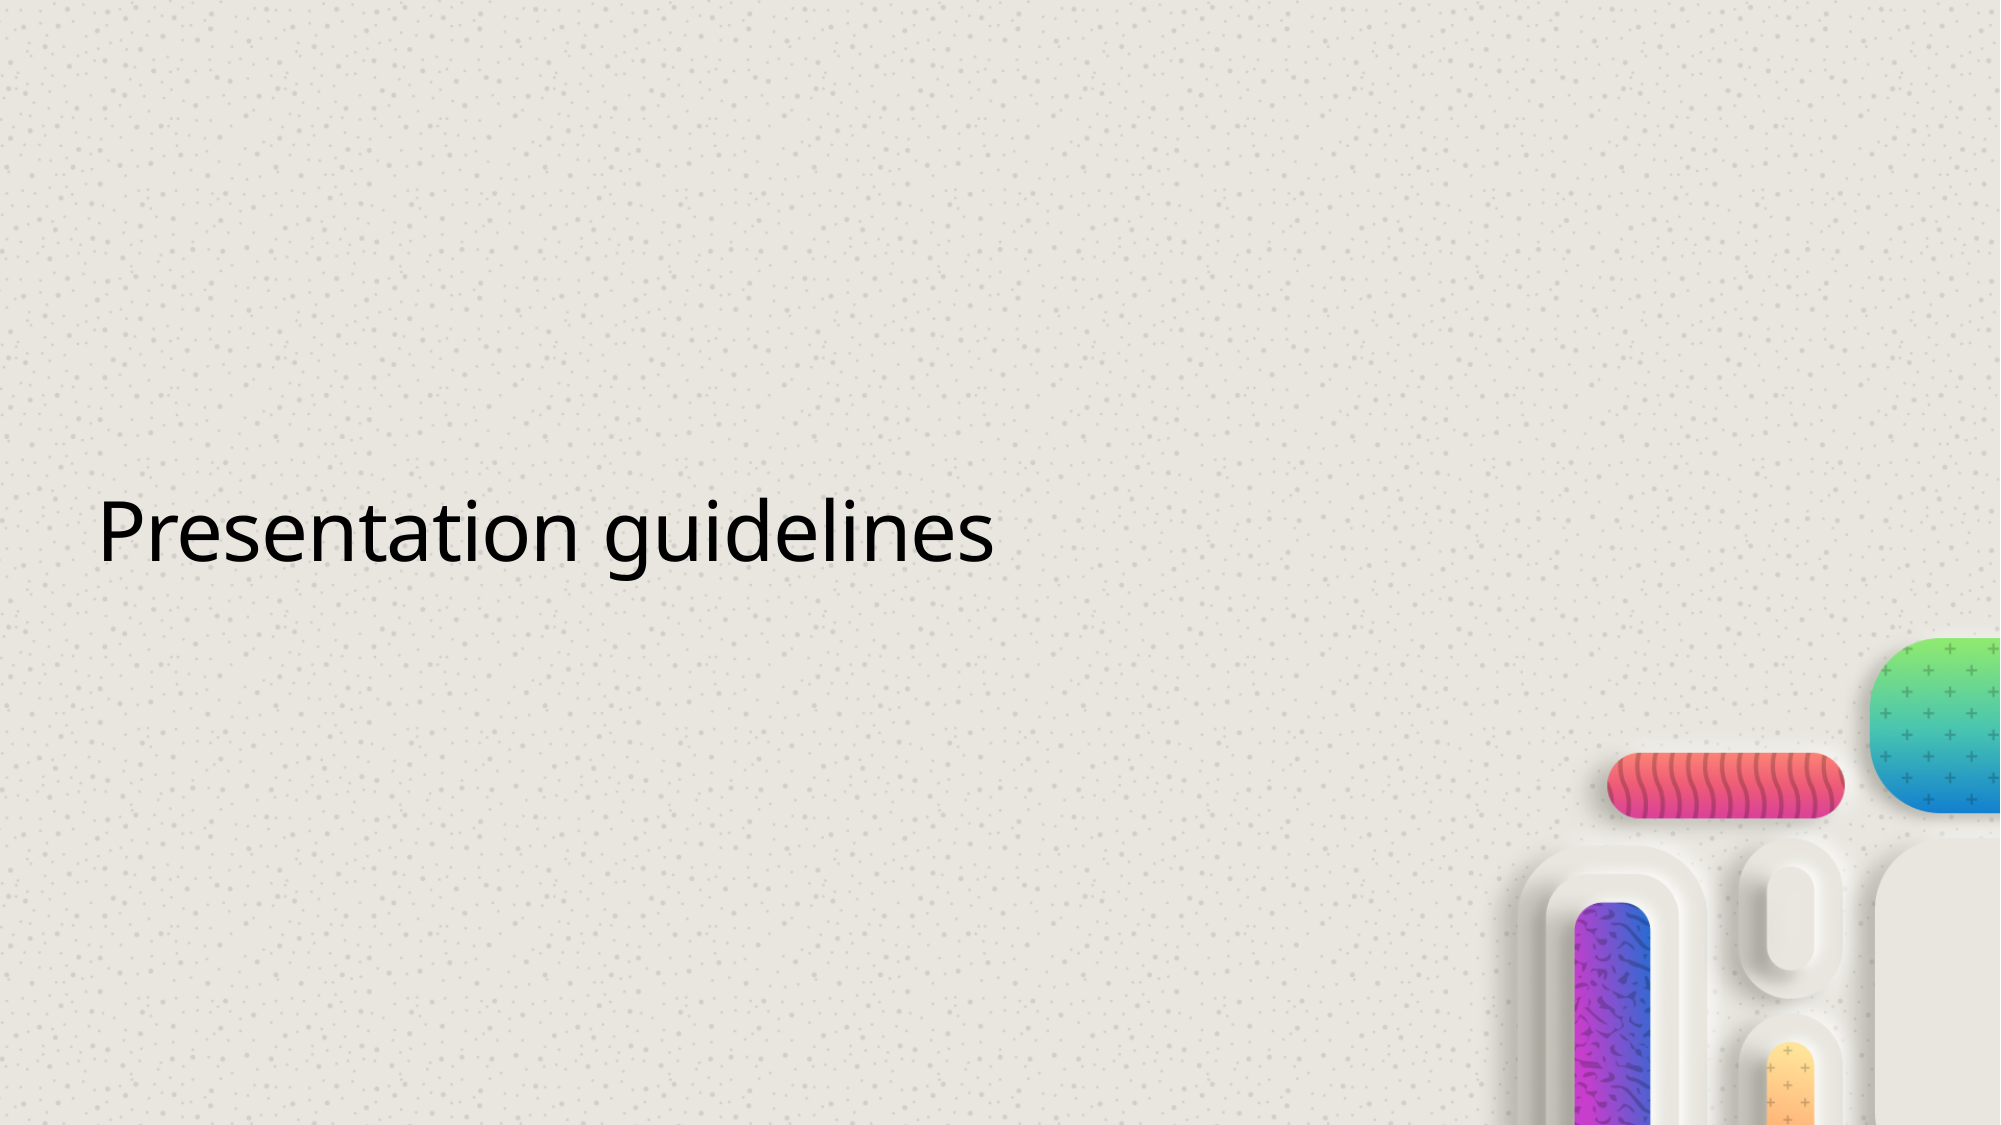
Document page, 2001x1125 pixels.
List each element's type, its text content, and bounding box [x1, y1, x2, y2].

picture [0, 0, 2000, 1125]
title Presentation guidelines [96, 488, 1191, 580]
